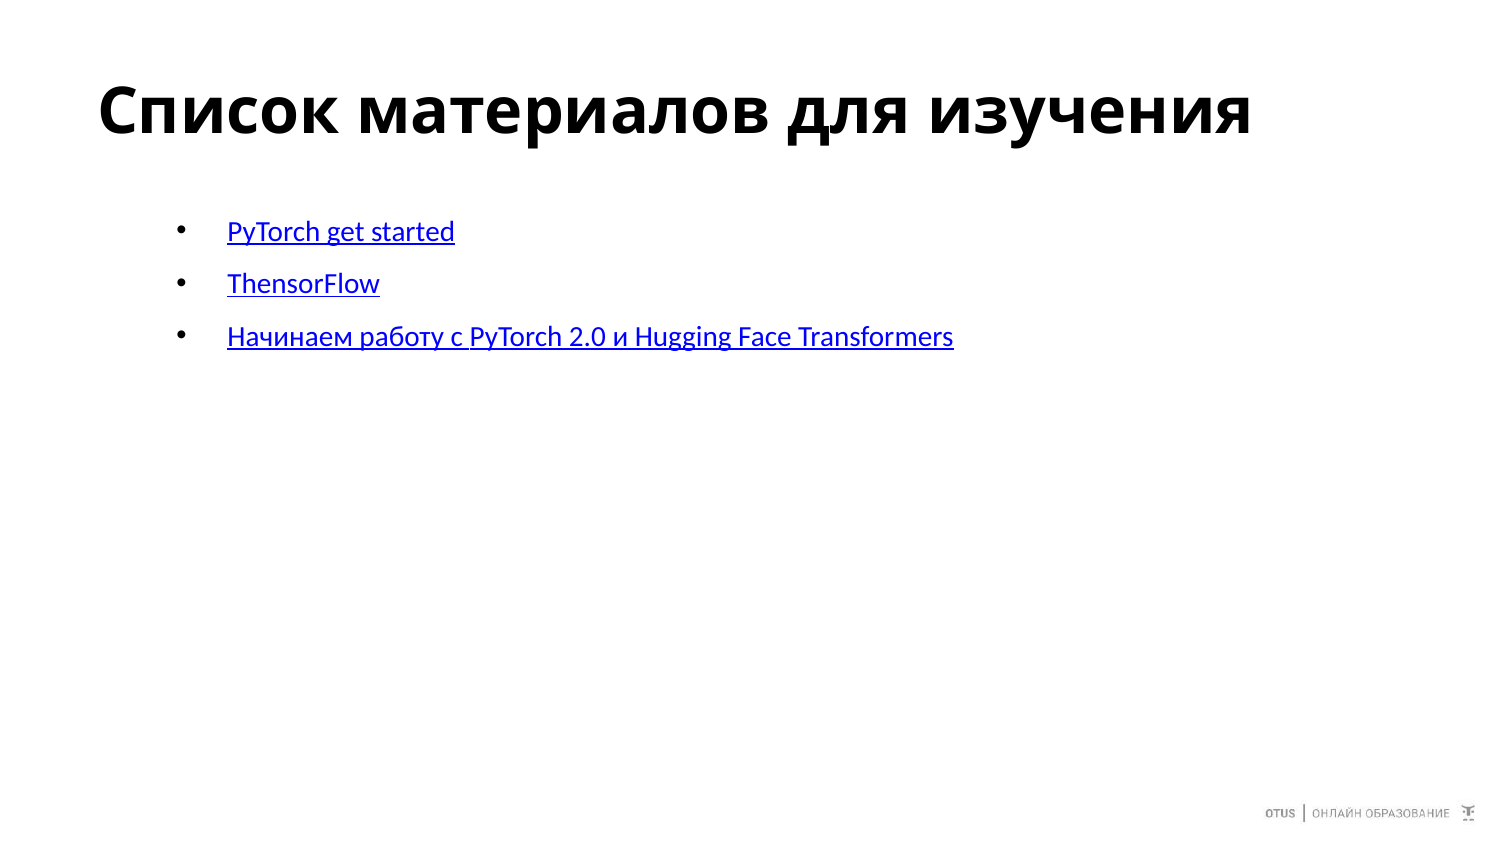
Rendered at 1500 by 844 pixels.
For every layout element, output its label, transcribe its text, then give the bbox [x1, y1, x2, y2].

title Список материалов для изучения [82, 54, 1480, 234]
picture [1262, 799, 1475, 825]
list PyTorch get started ThensorFlow Начинаем работу с PyTorch 2.0 и Hugging Face Transformers [62, 146, 1475, 797]
